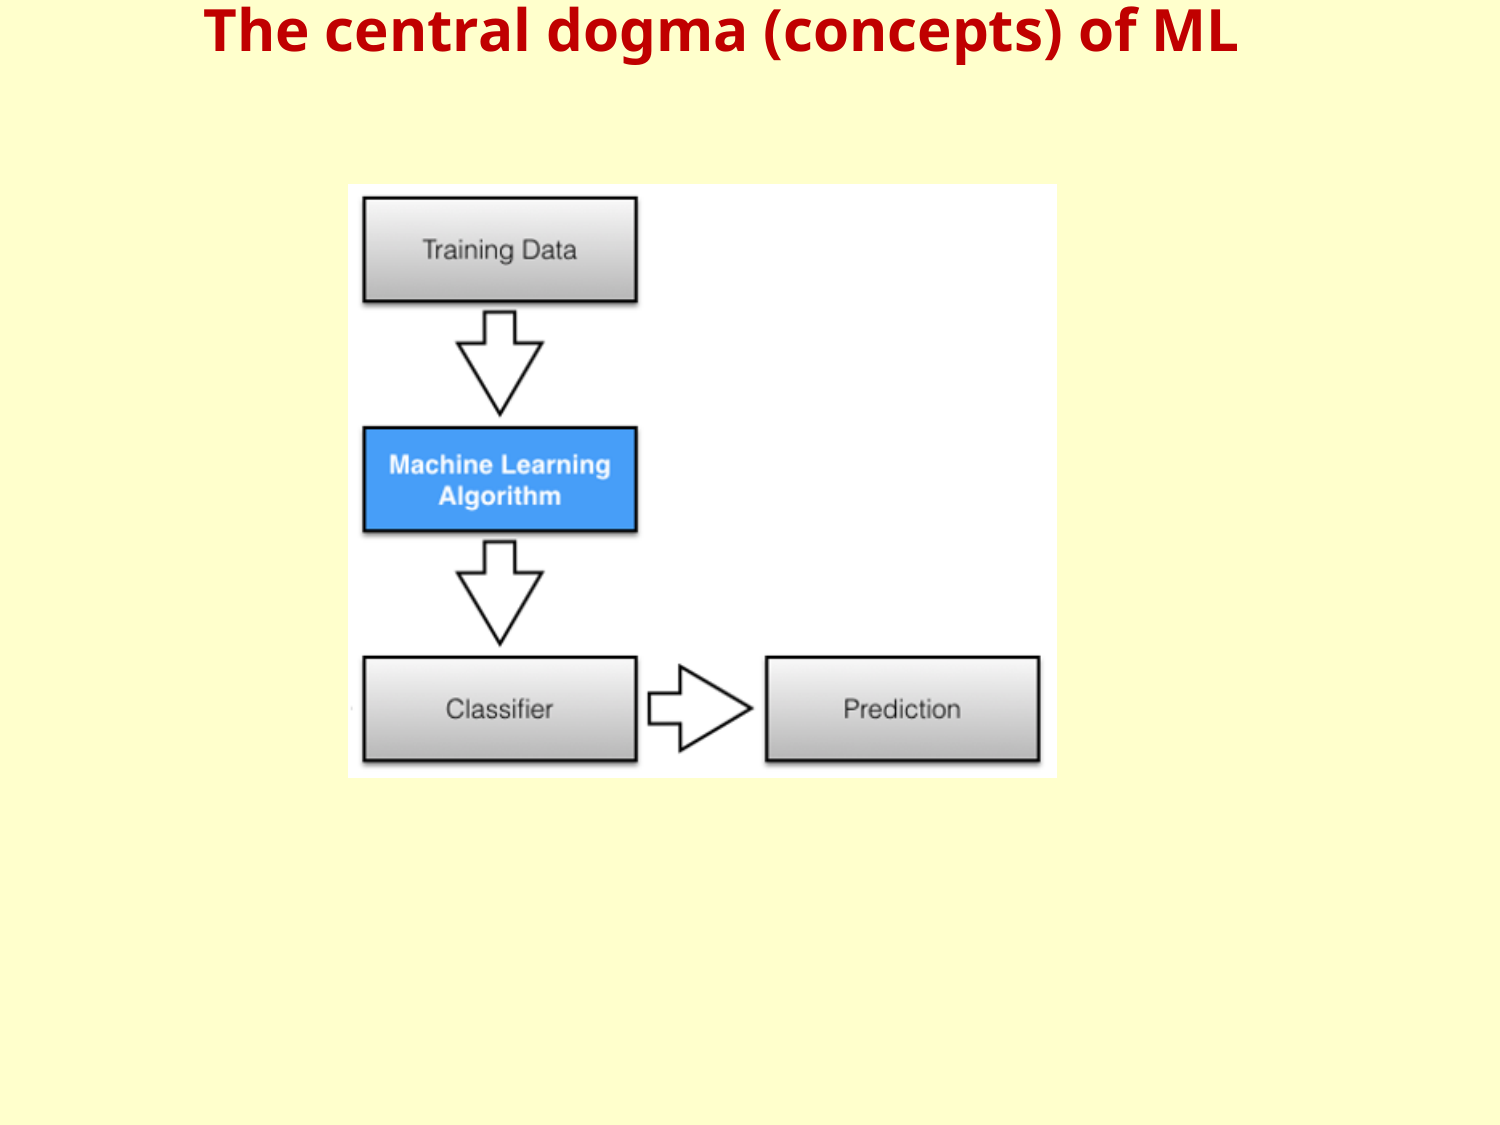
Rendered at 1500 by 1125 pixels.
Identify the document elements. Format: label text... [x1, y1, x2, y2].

title The central dogma (concepts) of ML [44, 8, 1399, 58]
picture [348, 184, 1057, 778]
